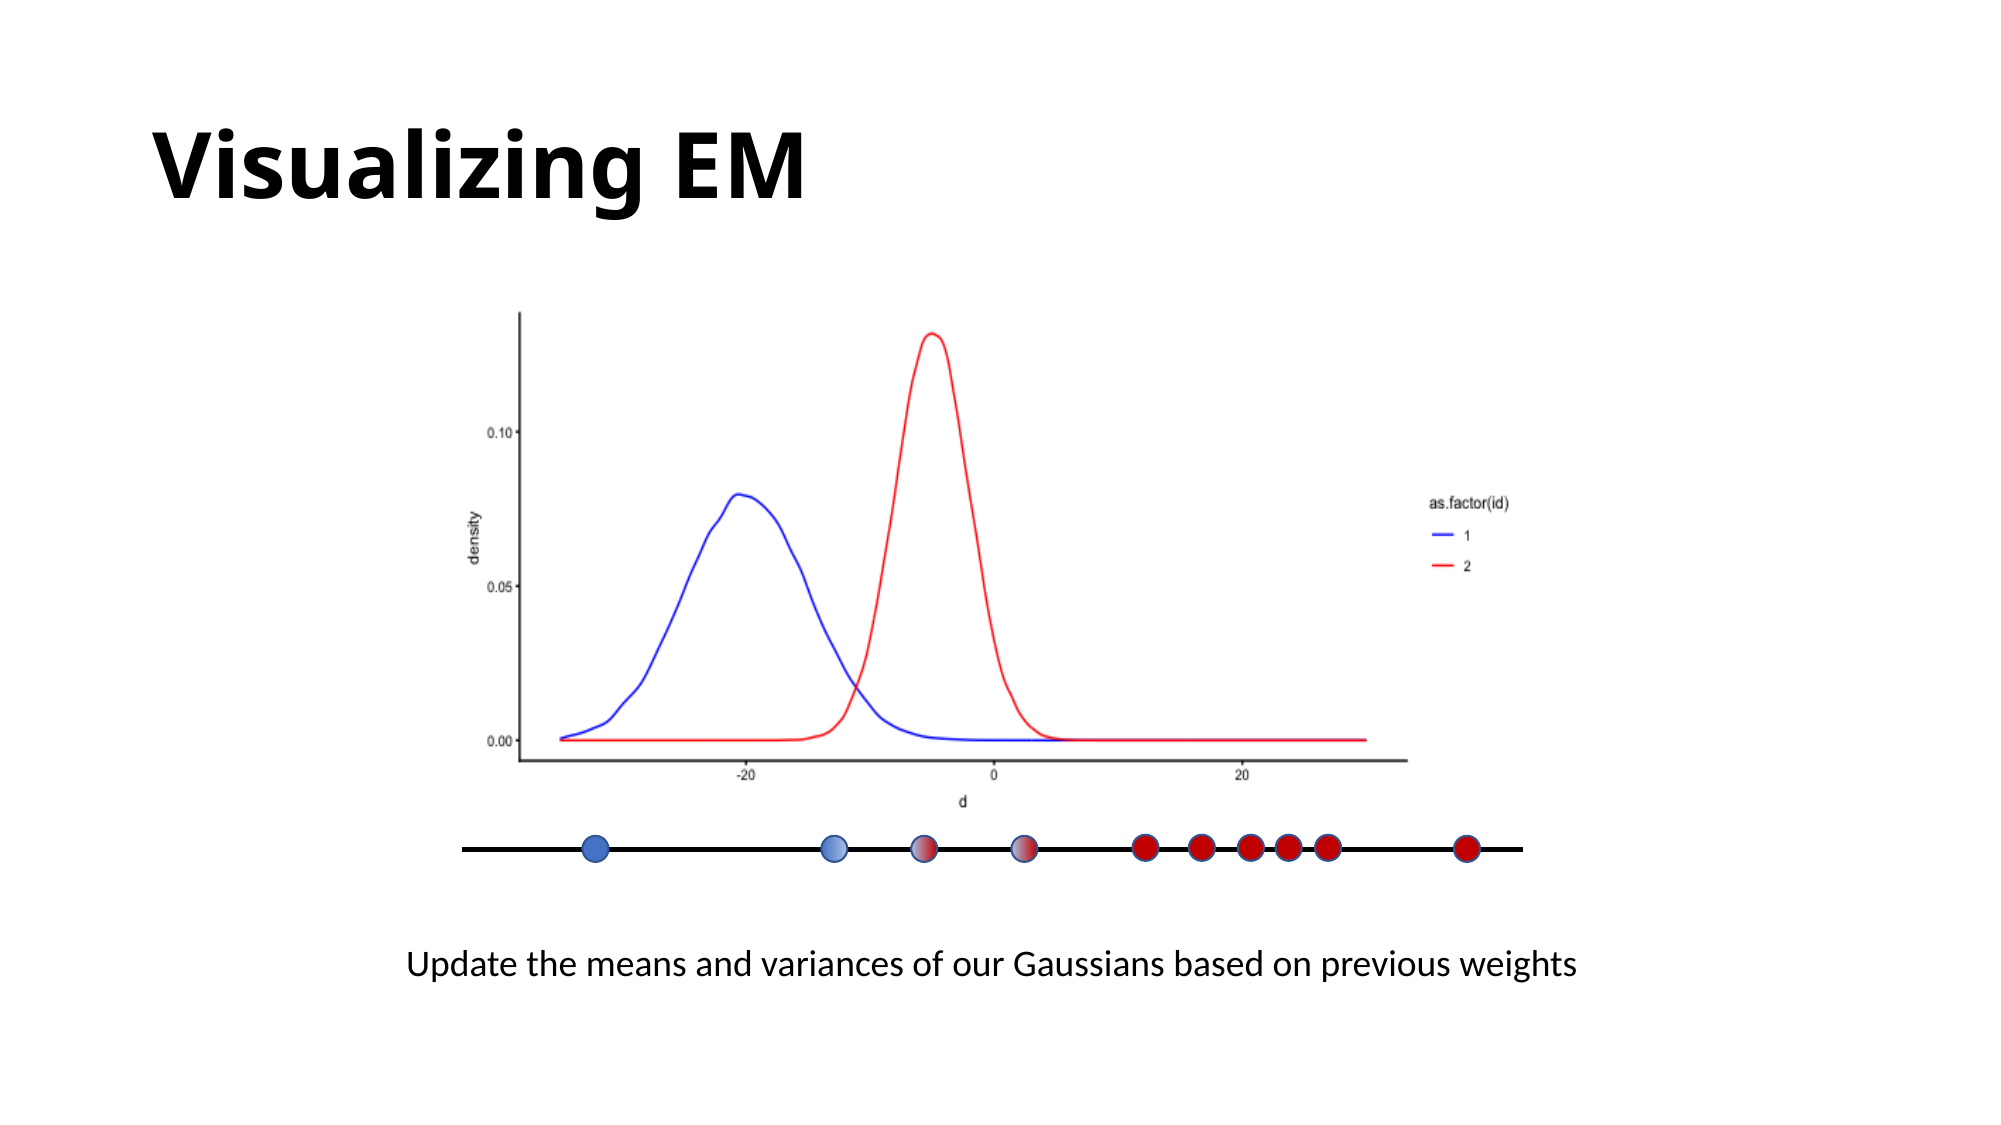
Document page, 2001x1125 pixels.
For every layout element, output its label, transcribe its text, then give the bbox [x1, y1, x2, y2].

text_box [910, 850, 939, 863]
text_box [1237, 850, 1265, 862]
text_box [1010, 834, 1039, 849]
text_box Update the means and variances of our Gaussians based on previous weights [391, 931, 1594, 992]
text_box [1131, 850, 1160, 862]
text_box [1010, 850, 1039, 863]
text_box [1453, 850, 1481, 863]
picture [455, 305, 1524, 822]
text_box [1314, 850, 1342, 862]
text_box [910, 834, 939, 849]
text_box [1274, 850, 1303, 862]
text_box [1188, 850, 1216, 862]
text_box [820, 850, 849, 863]
title Visualizing EM [137, 59, 1863, 278]
text_box [1131, 833, 1160, 849]
text_box [581, 834, 610, 849]
text_box [1452, 834, 1482, 849]
text_box [1187, 833, 1216, 849]
text_box [1236, 833, 1265, 849]
text_box [1313, 833, 1343, 849]
text_box [1274, 833, 1303, 849]
text_box [820, 834, 849, 849]
text_box [581, 850, 610, 863]
